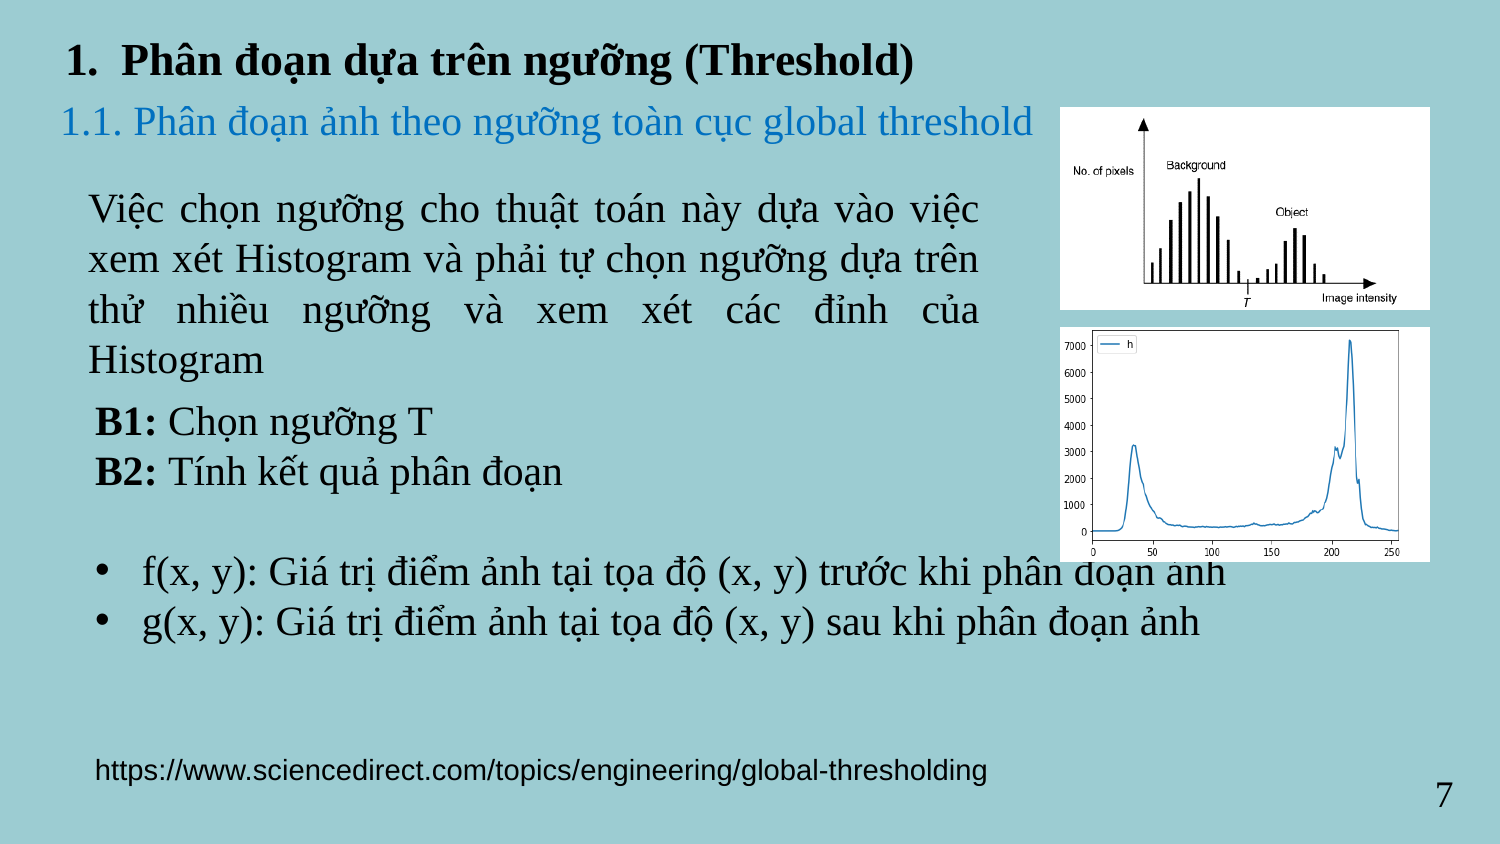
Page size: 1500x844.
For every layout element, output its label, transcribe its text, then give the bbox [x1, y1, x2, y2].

text_box https://www.sciencedirect.com/topics/engineering/global-thresholding [79, 744, 1363, 794]
text_box Phân đoạn dựa trên ngưỡng (Threshold) [50, 21, 1431, 92]
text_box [72, 107, 1430, 562]
text_box 1.1. Phân đoạn ảnh theo ngưỡng toàn cục global threshold [0, 61, 1067, 152]
text_box 7 [1420, 762, 1469, 823]
